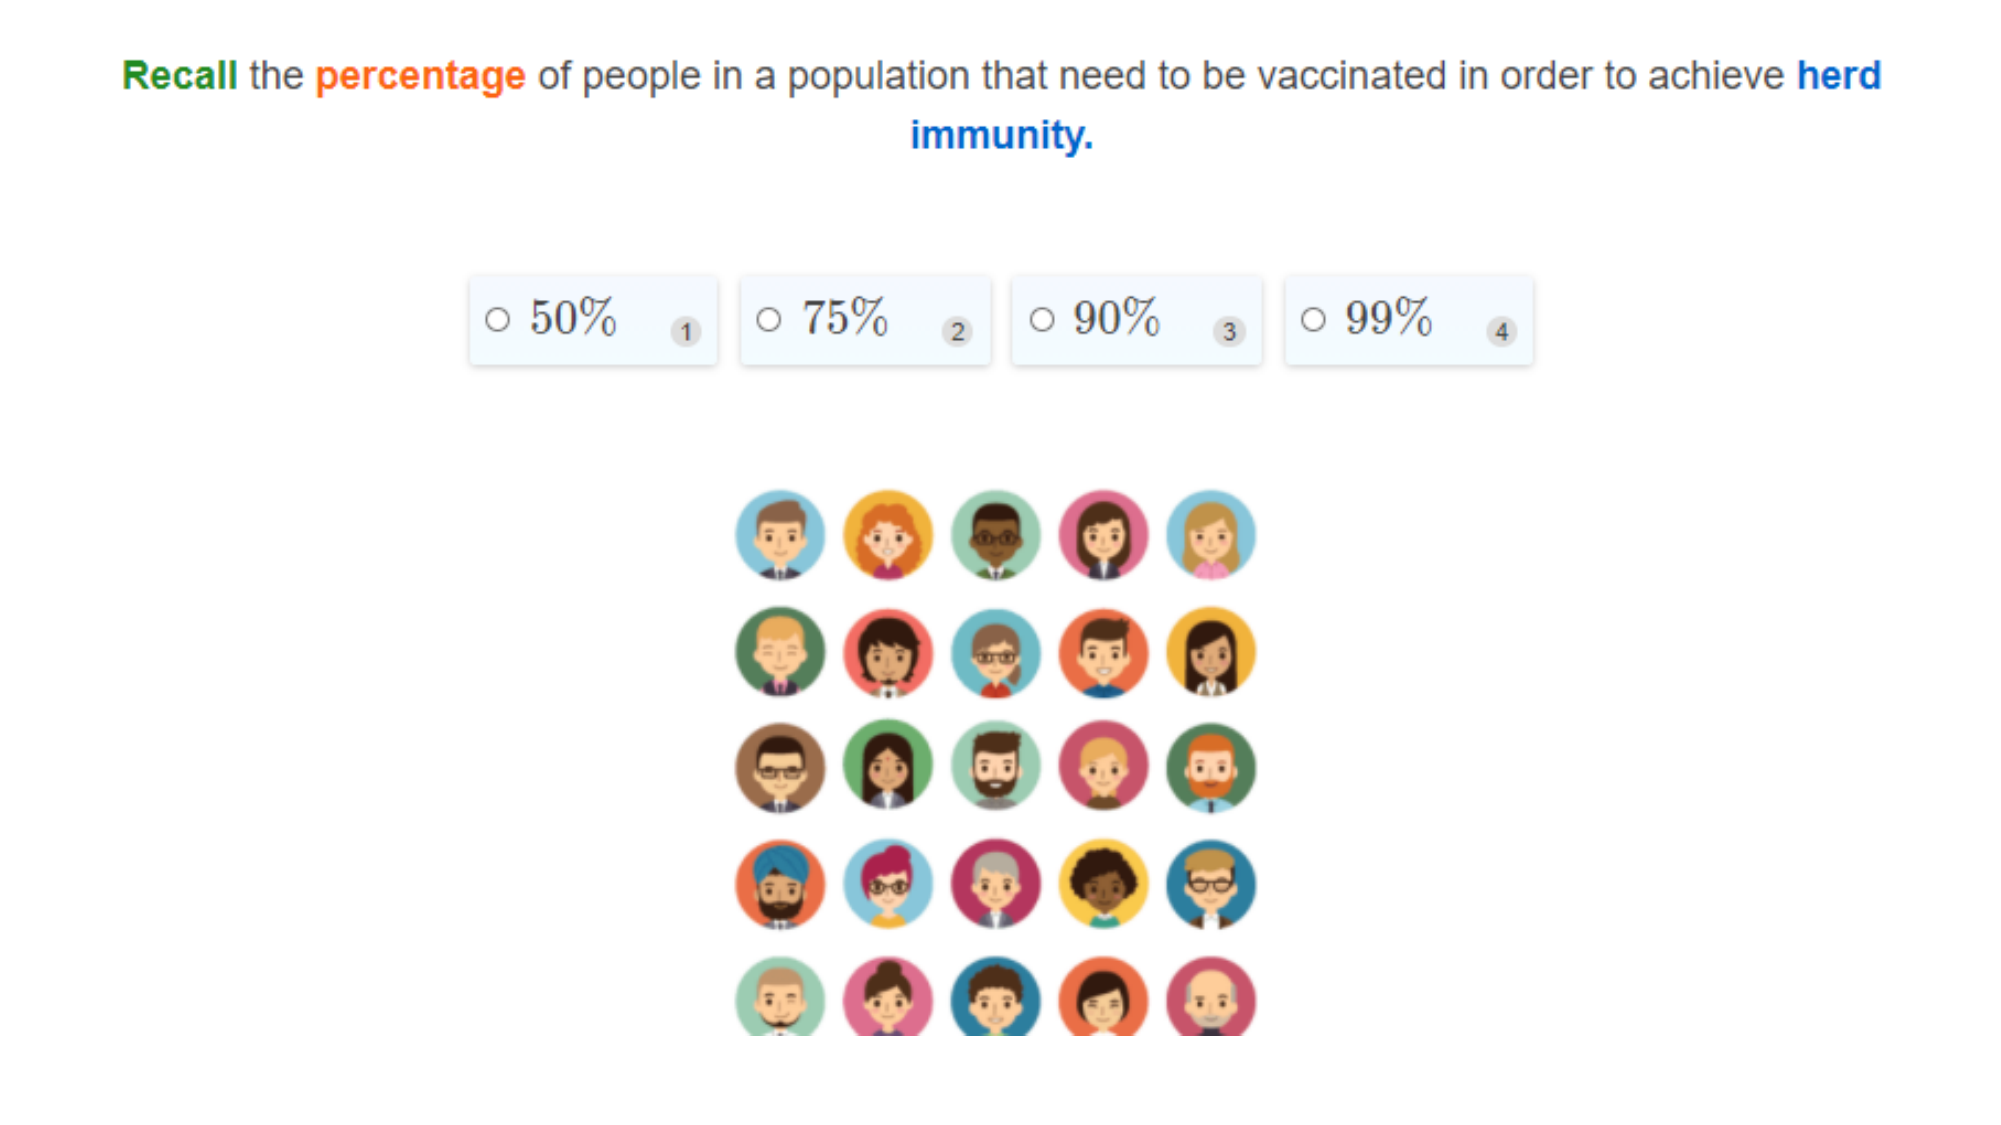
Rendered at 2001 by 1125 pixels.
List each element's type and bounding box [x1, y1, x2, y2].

picture [98, 41, 1895, 1036]
